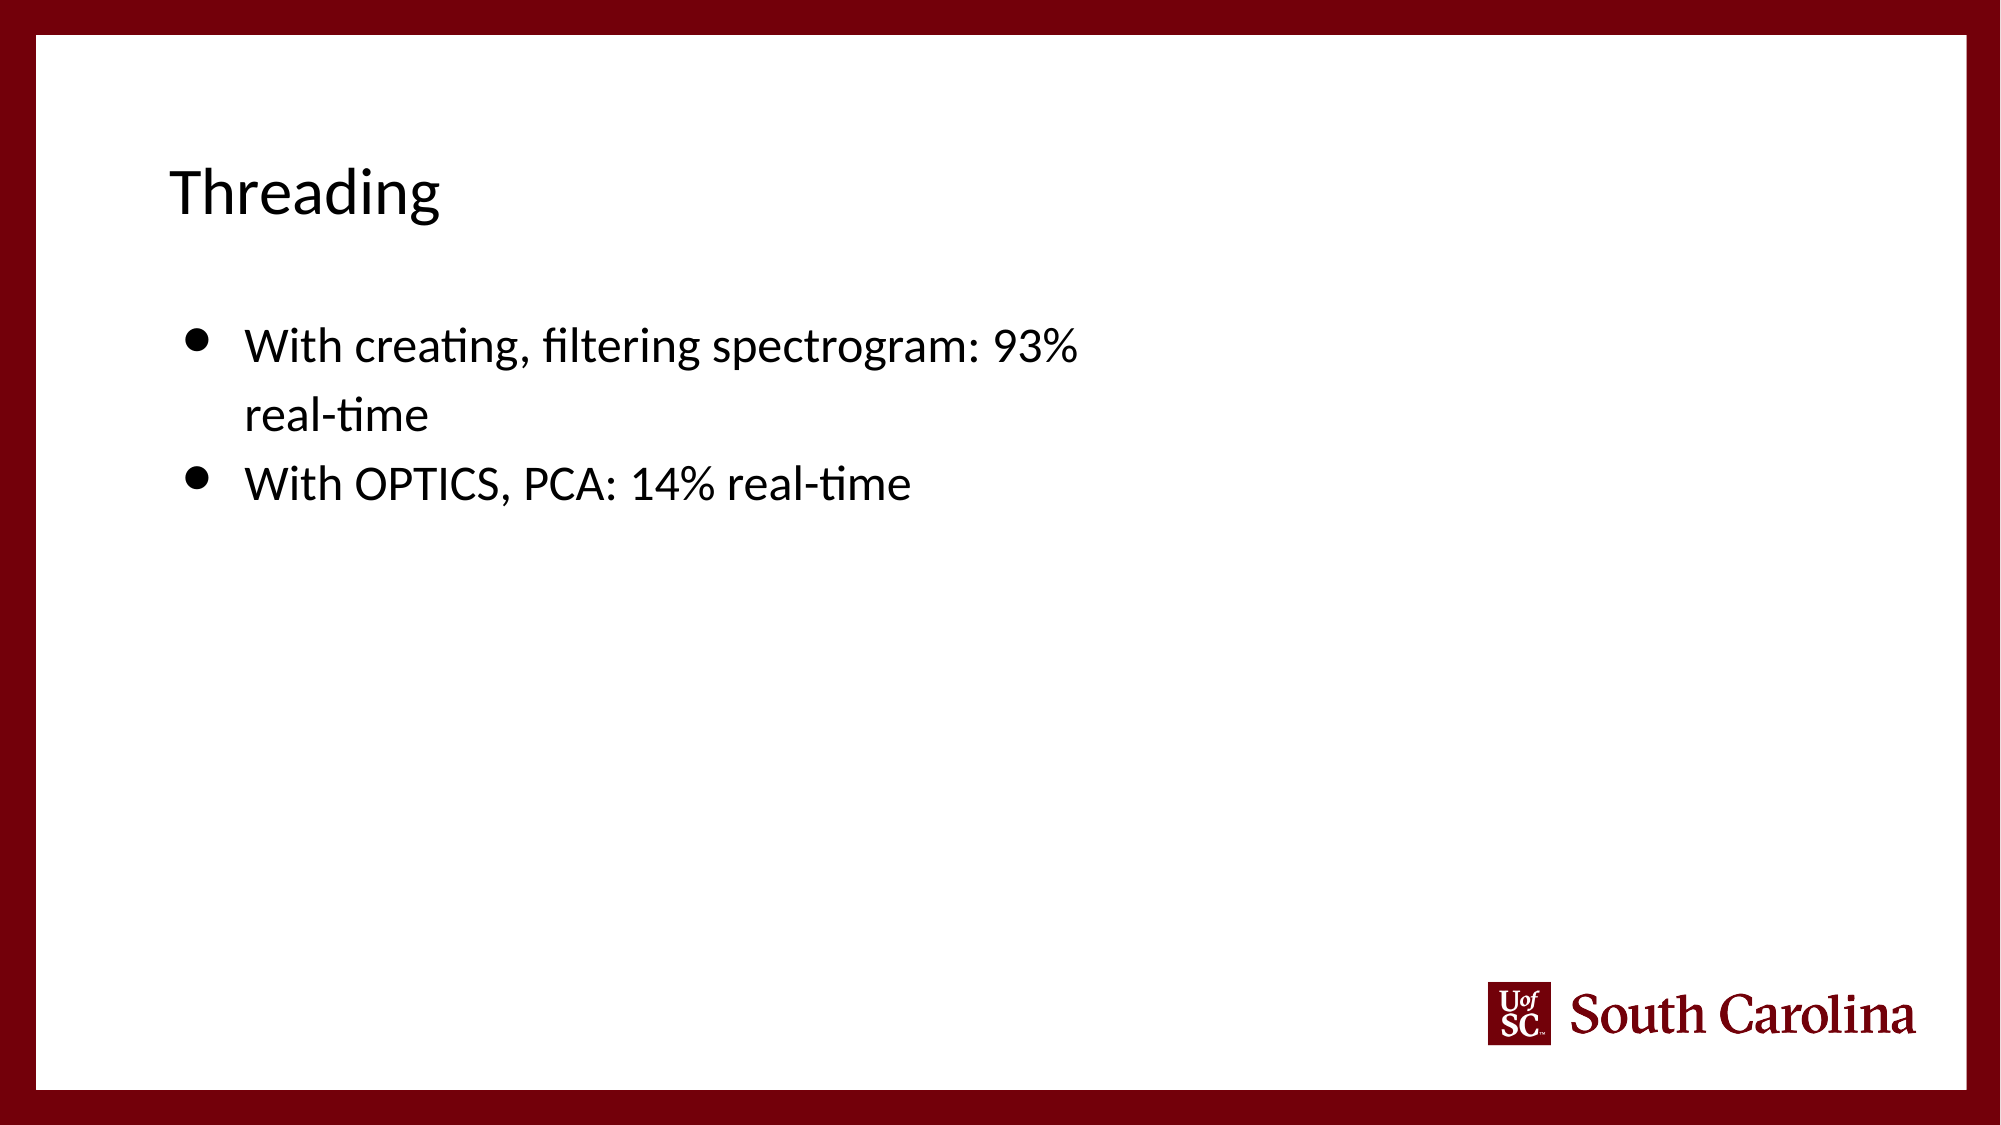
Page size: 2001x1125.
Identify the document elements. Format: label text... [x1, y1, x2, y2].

text_box With creating, filtering spectrogram: 93% real-time With OPTICS, PCA: 14% real-time [154, 288, 1113, 526]
text_box Threading [154, 133, 1373, 244]
picture [0, 0, 2001, 1125]
